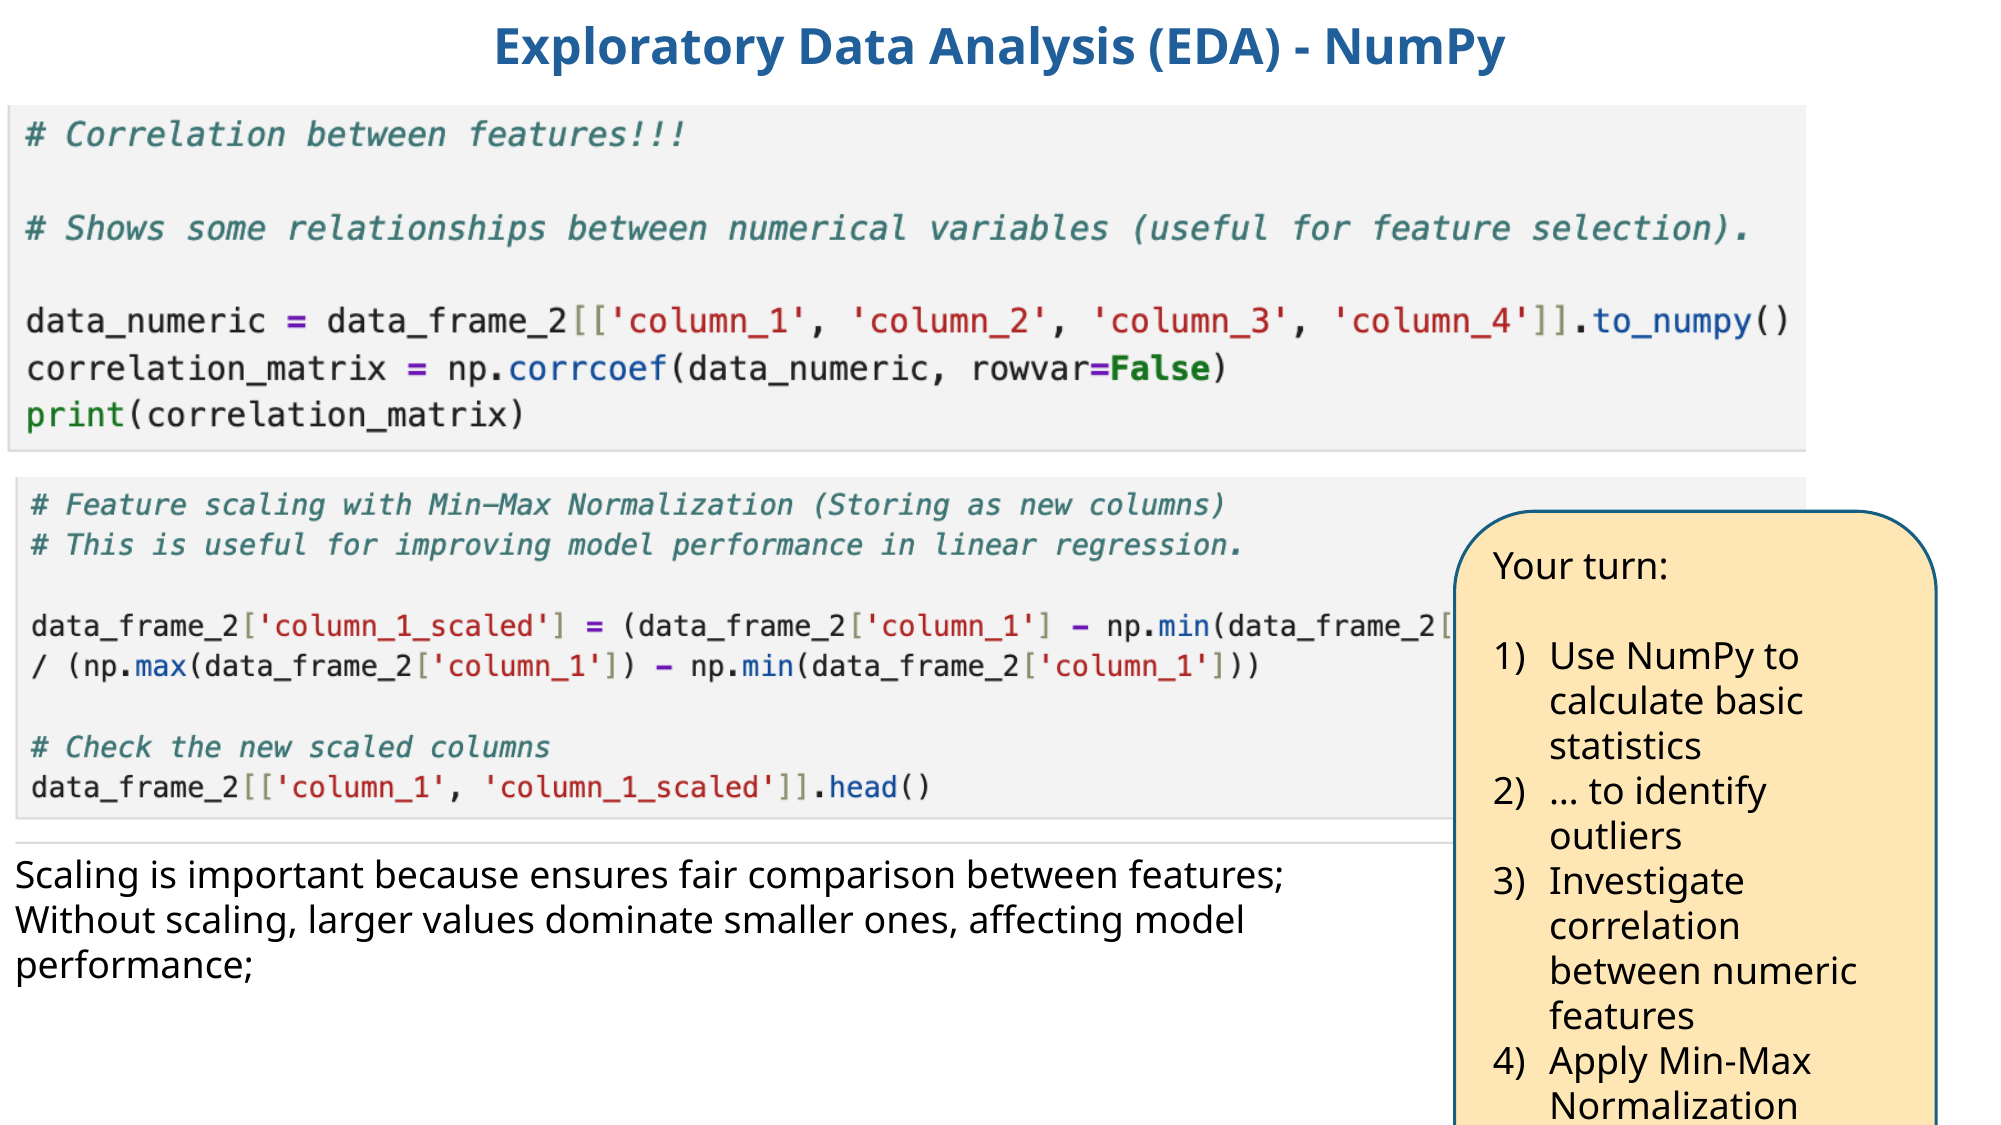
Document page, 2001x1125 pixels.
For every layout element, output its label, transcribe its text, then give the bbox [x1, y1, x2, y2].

picture [0, 104, 1806, 466]
text_box Your turn: Use NumPy to calculate basic statistics … to identify outliers Investigate correlation between numeric features Apply Min-Max Normalization where needed [1453, 509, 1938, 1125]
picture [0, 477, 1806, 844]
text_box Exploratory Data Analysis (EDA) - NumPy [479, 7, 1521, 83]
slide_number 20 [1412, 1042, 1863, 1103]
text_box Scaling is important because ensures fair comparison between features; Without scaling, larger values dominate smaller ones, affecting model performance; [0, 844, 1397, 993]
